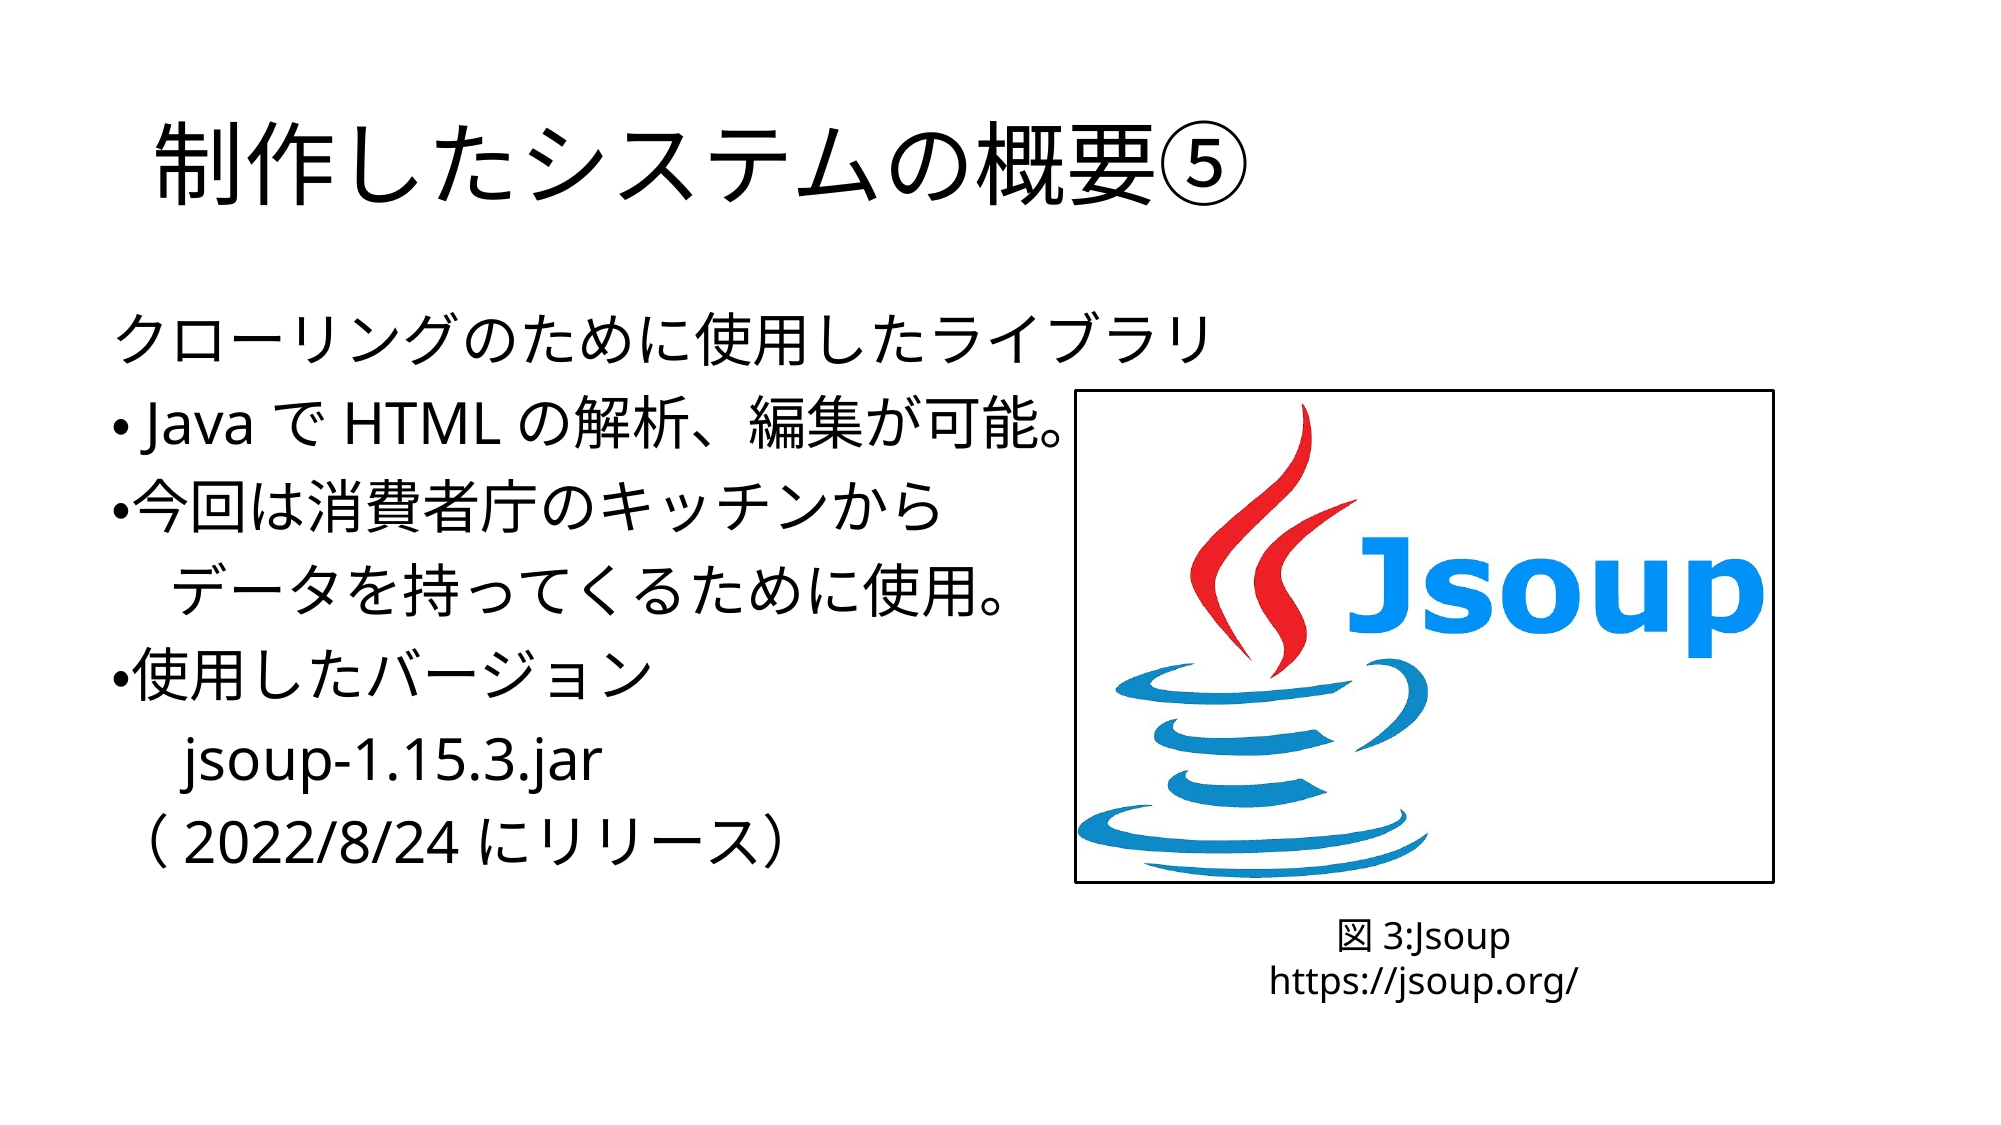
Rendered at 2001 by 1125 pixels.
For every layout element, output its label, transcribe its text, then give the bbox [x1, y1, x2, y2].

list クローリングのために使用したライブラリ ・JavaでHTMLの解析、編集が可能。 ・今回は消費者庁のキッチンから データを持ってくるために使用。 ・使用したバージョン jsoup-1.15.3.jar （2022/8/24にリリース） [96, 303, 1863, 1014]
picture [1076, 391, 1772, 882]
title 制作したシステムの概要⑤ [137, 59, 1863, 278]
text_box 図3:Jsoup https://jsoup.org/ [1228, 904, 1620, 1010]
